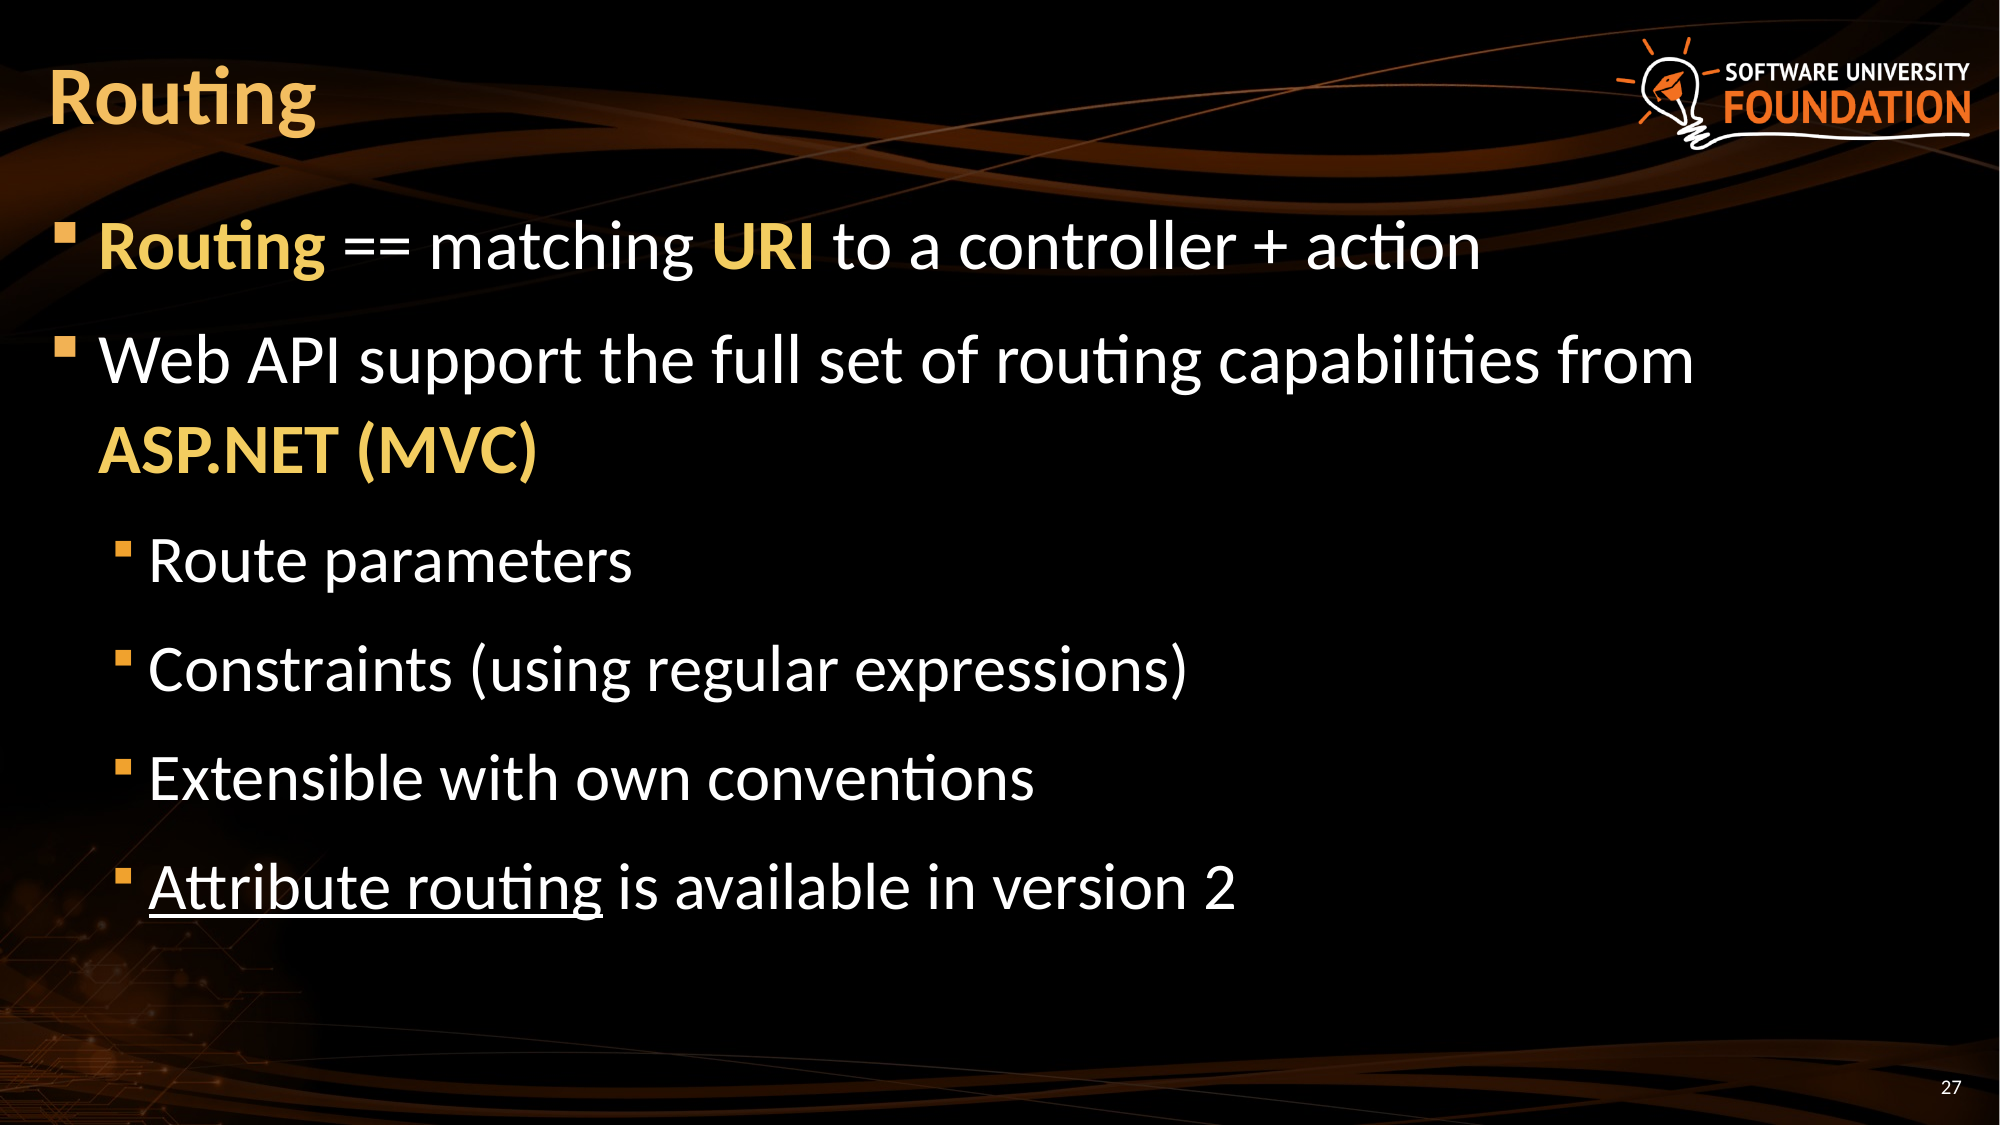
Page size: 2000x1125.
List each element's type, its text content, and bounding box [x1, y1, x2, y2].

title Routing [30, 6, 1602, 189]
picture [0, 0, 2000, 1125]
slide_number 27 [1897, 1070, 1968, 1103]
list Routing == matching URI to a controller + action Web API support the full set of routing capabilities from ASP.NET (MVC) Route parameters Constraints (using regular expressions) Extensible with own conventions Attribute routing is available in version 2 [31, 188, 1968, 1103]
